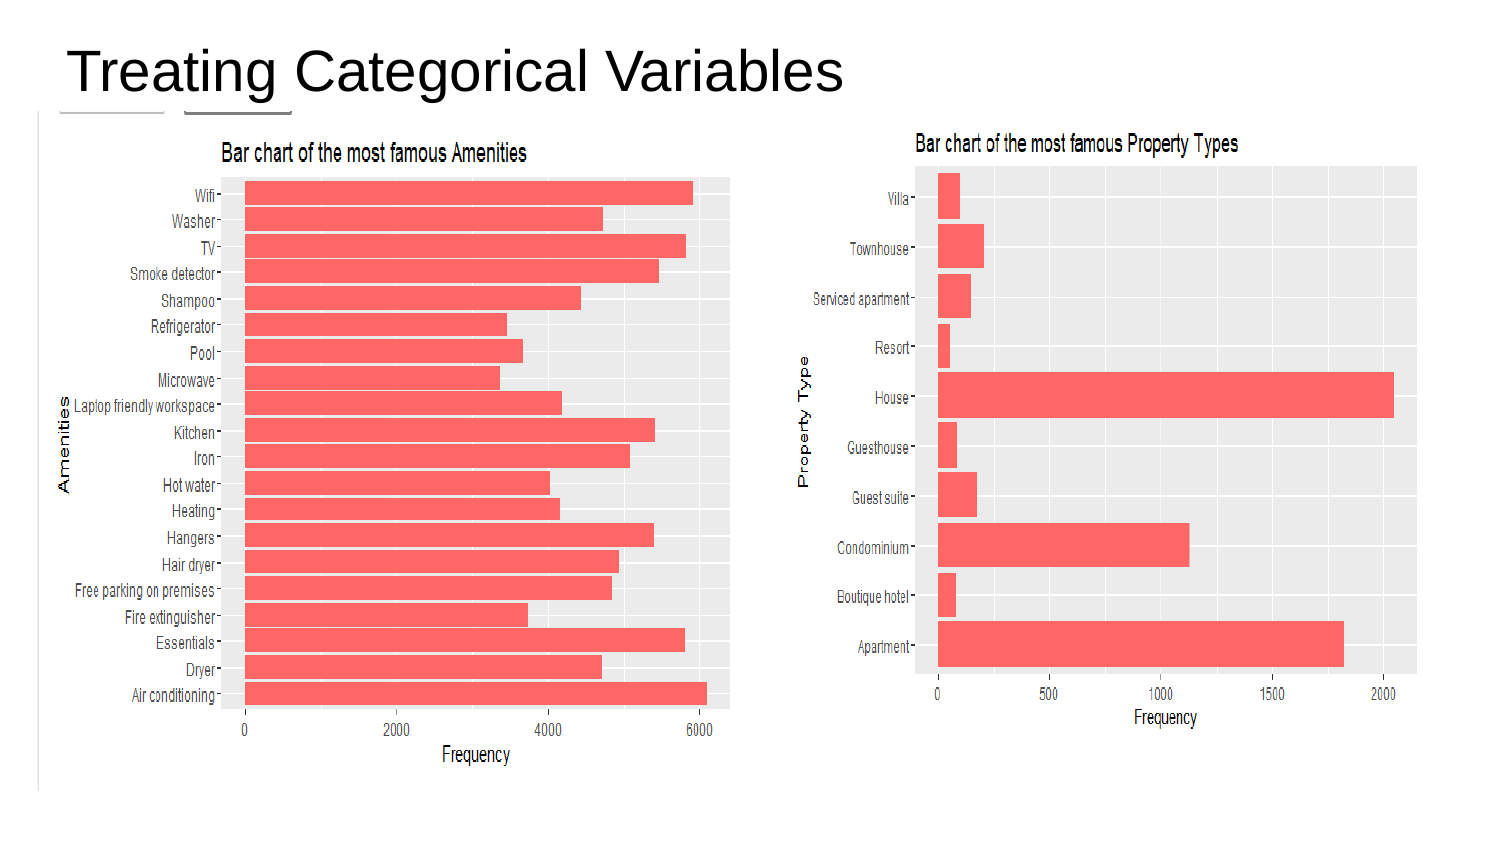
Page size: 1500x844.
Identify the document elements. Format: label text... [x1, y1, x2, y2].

picture [37, 111, 1450, 791]
title Treating Categorical Variables [51, 17, 1449, 111]
